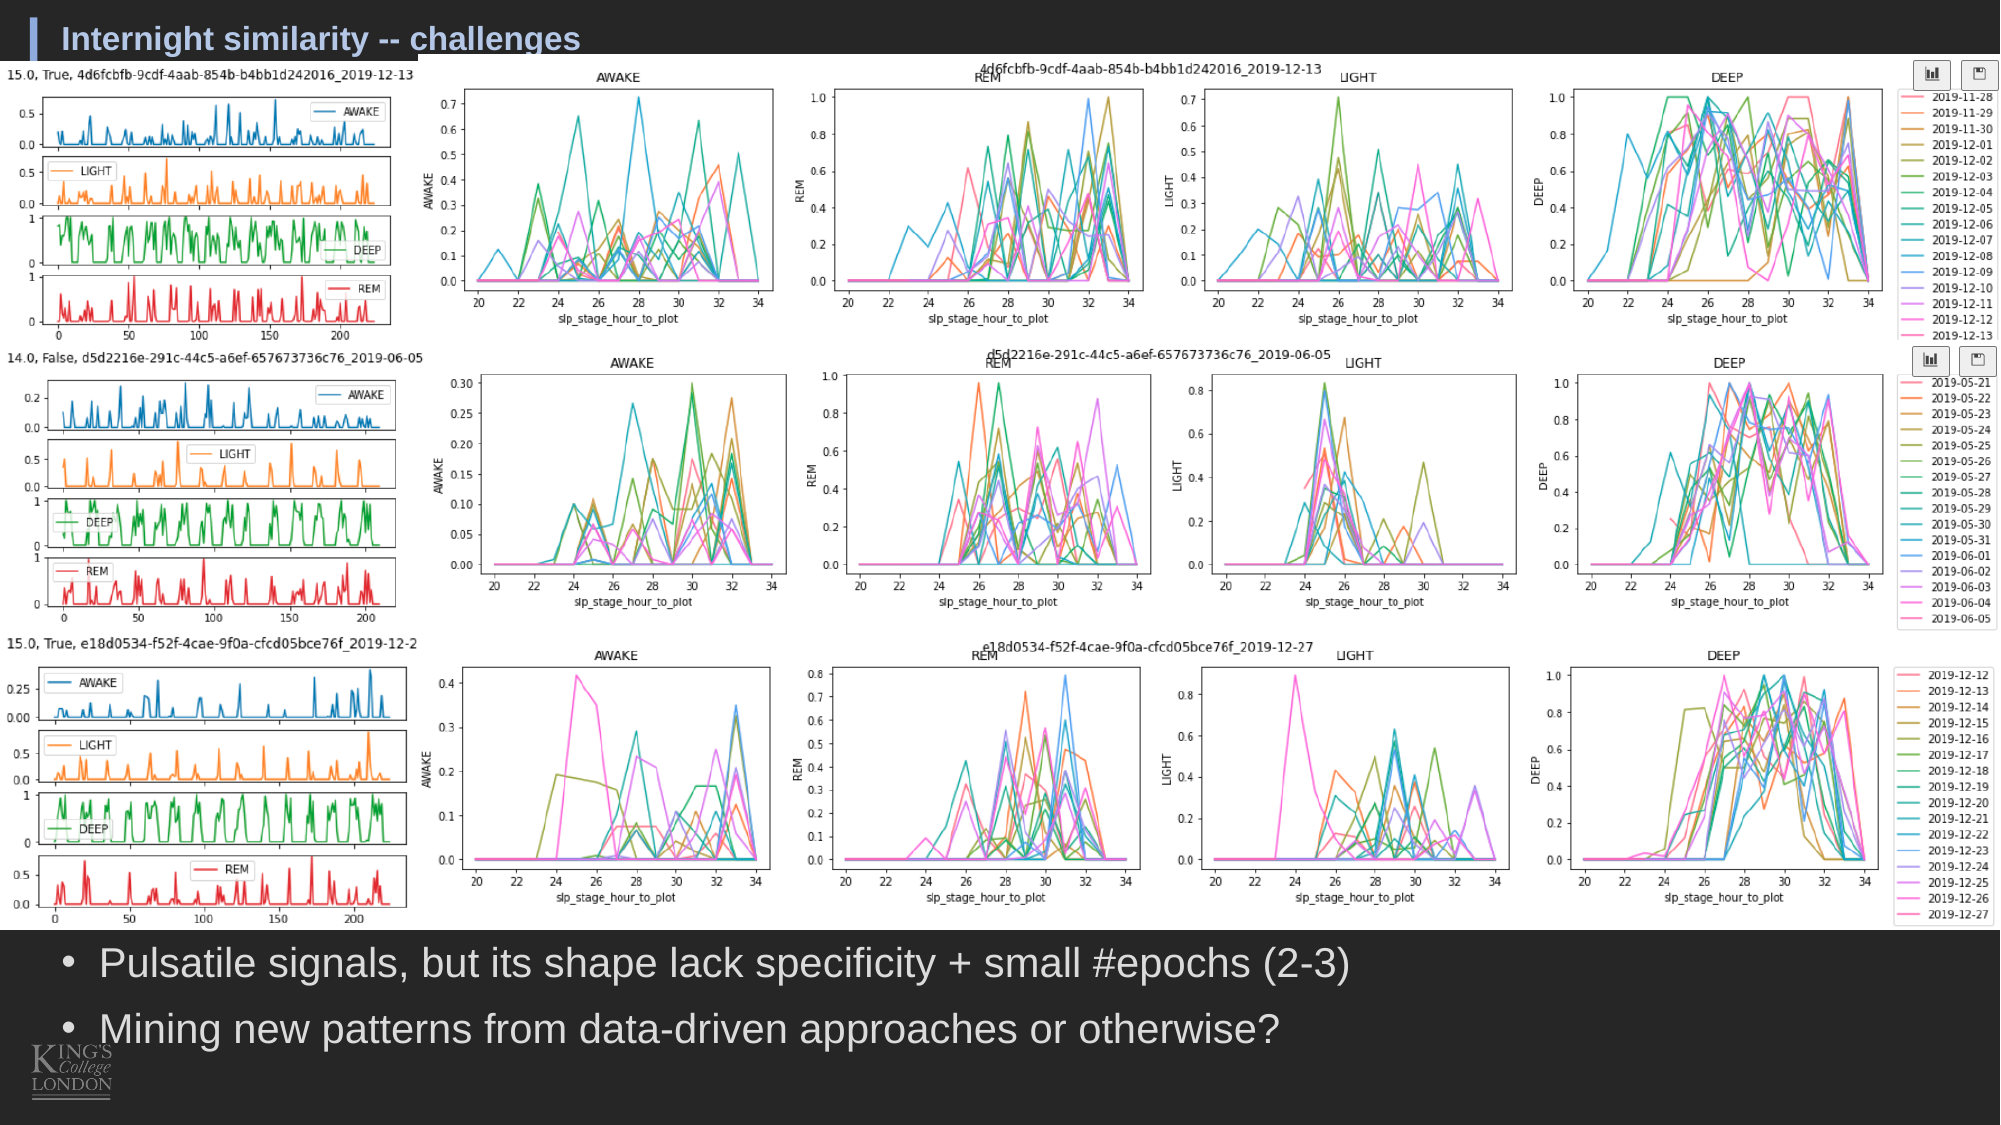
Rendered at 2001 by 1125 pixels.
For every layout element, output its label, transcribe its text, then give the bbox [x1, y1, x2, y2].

list Internight similarity -- challenges [46, 17, 1969, 61]
picture [31, 1044, 112, 1100]
list Pulsatile signals, but its shape lack specificity + small #epochs (2-3) Mining new patterns from data-driven approaches or otherwise? [46, 933, 1987, 1064]
picture [0, 54, 2000, 930]
